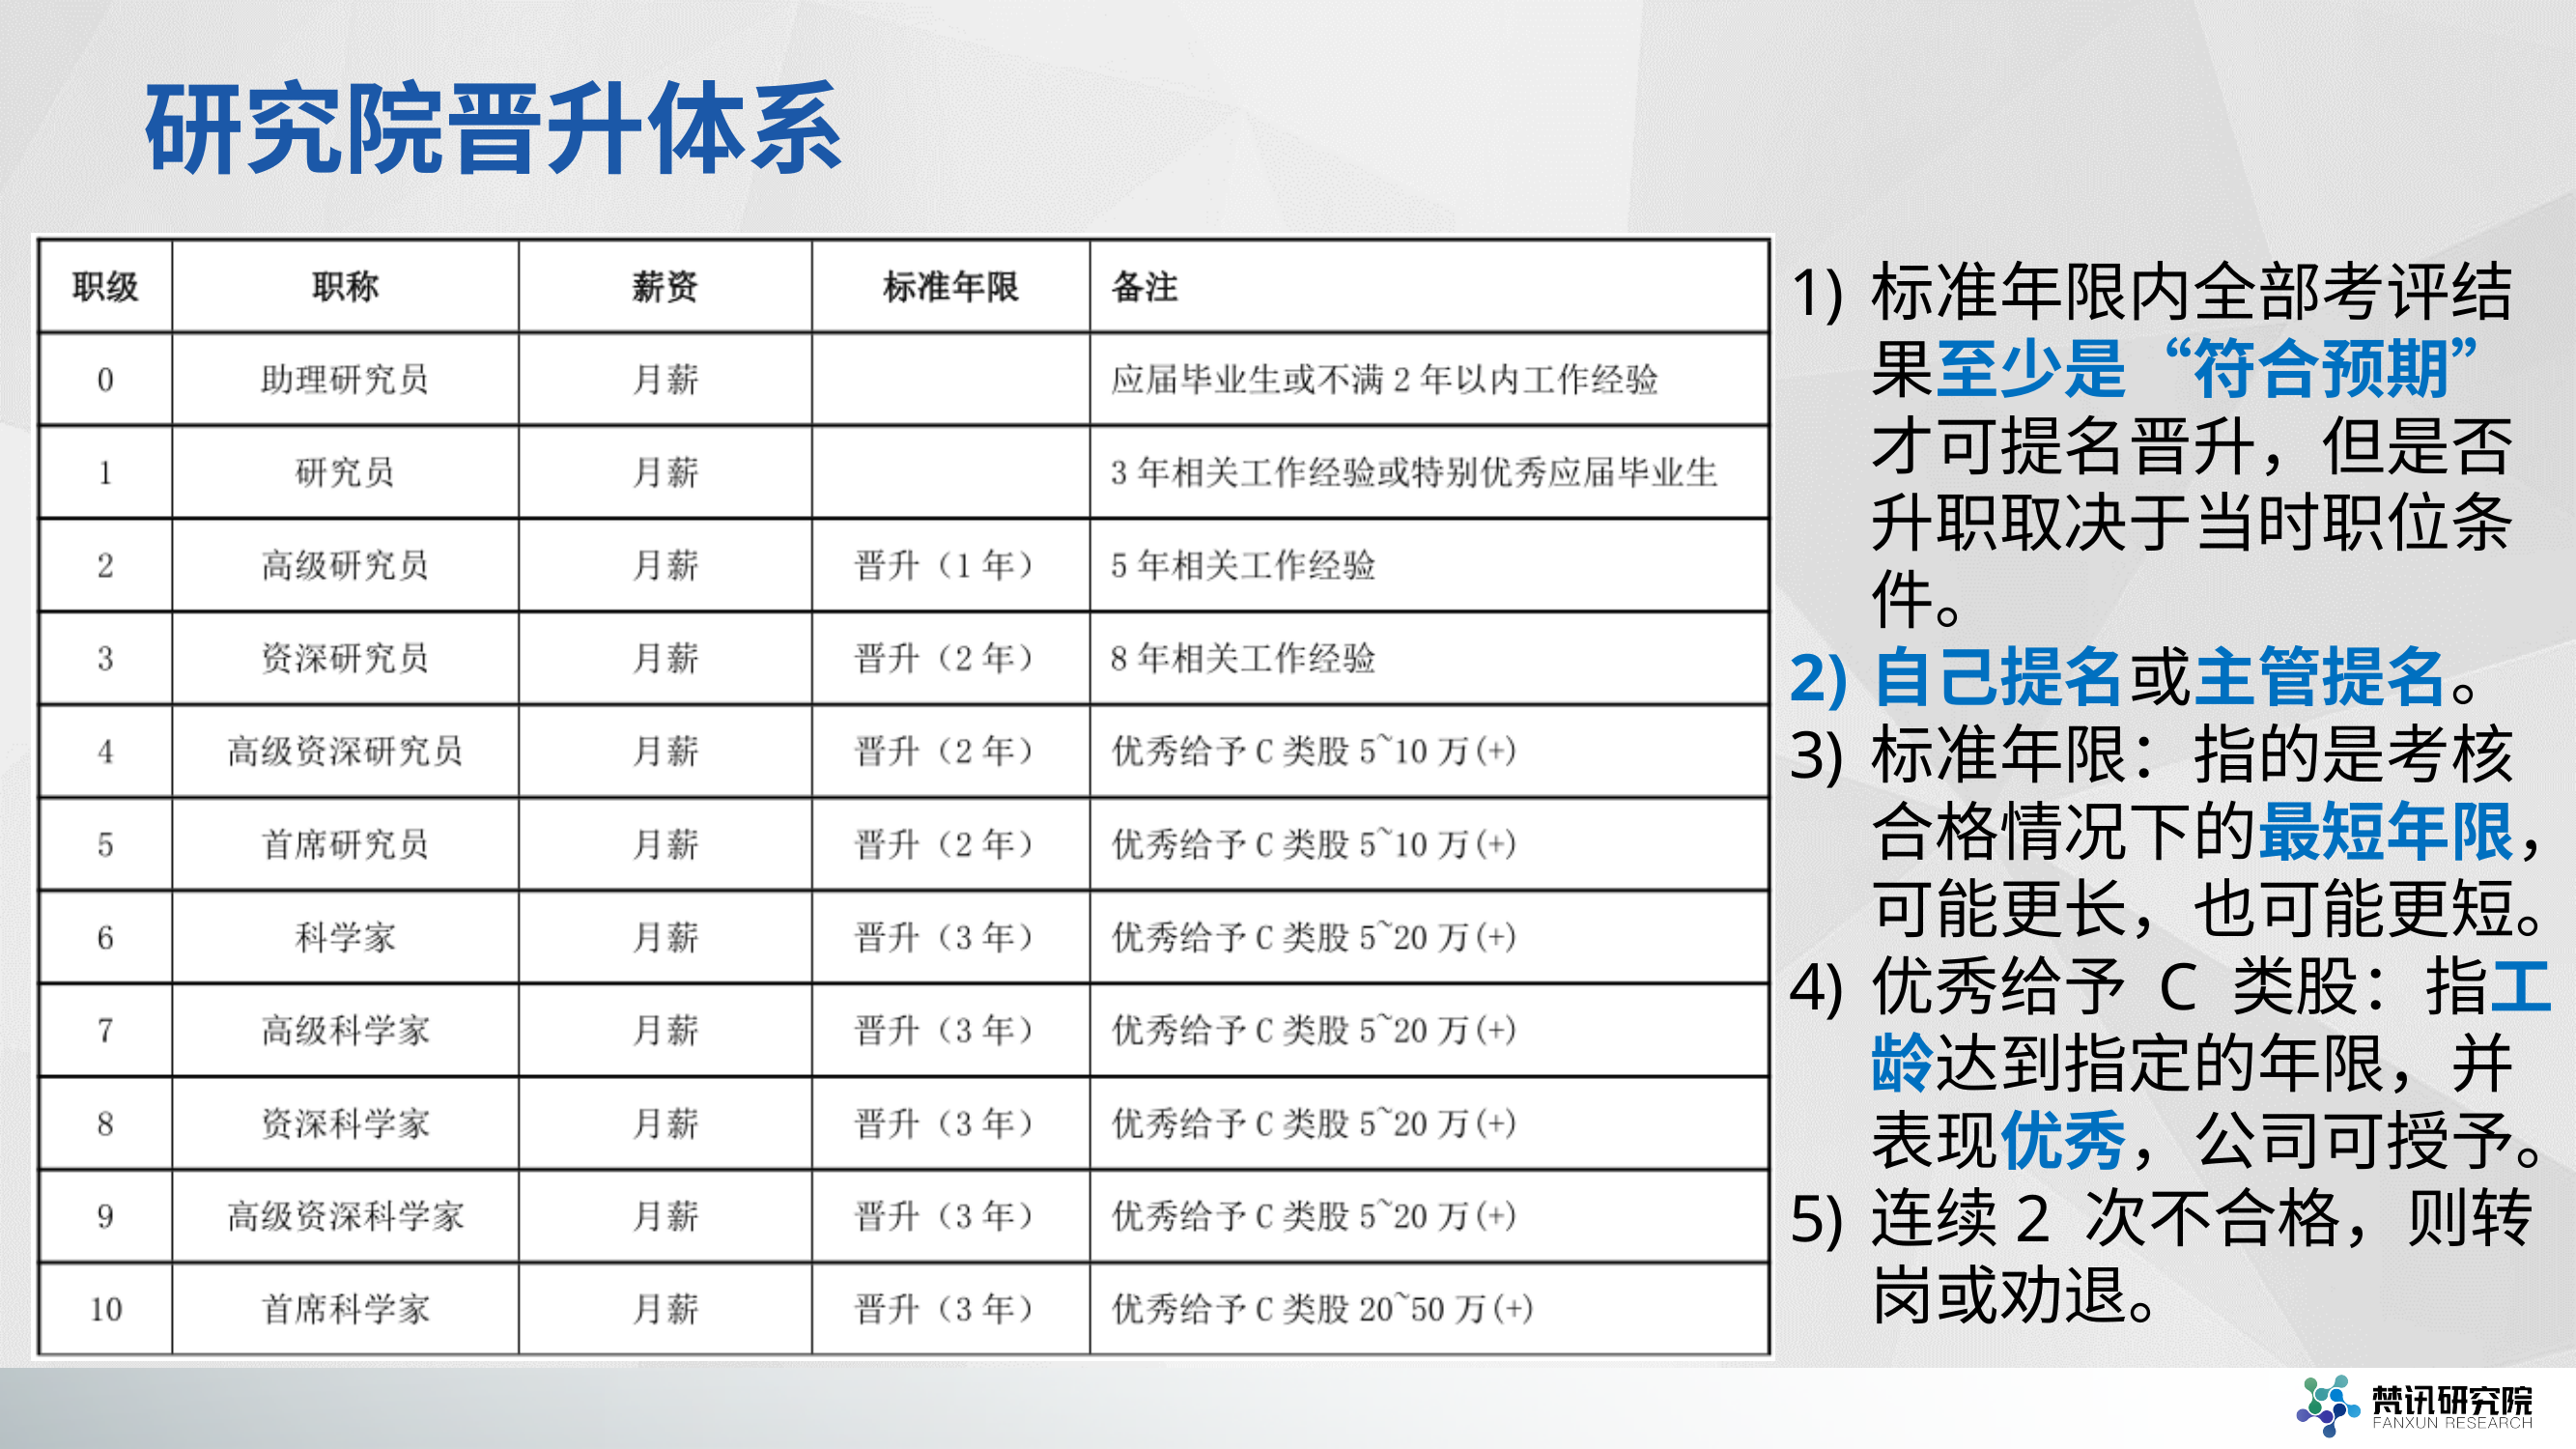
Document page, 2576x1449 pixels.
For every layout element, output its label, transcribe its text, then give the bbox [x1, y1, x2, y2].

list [31, 233, 1775, 1361]
text_box 标准年限内全部考评结果至少是“符合预期”才可提名晋升，但是否升职取决于当时职位条件。 自己提名或主管提名。 标准年限：指的是考核合格情况下的最短年限，可能更长，也可能更短。 优秀给予 C 类股：指工龄达到指定的年限，并表现优秀，公司可授予。 连续2 次不合格，则转岗或劝退。 [1778, 242, 2576, 1340]
picture [0, 0, 2576, 1449]
title 研究院晋升体系 [128, 58, 2448, 242]
